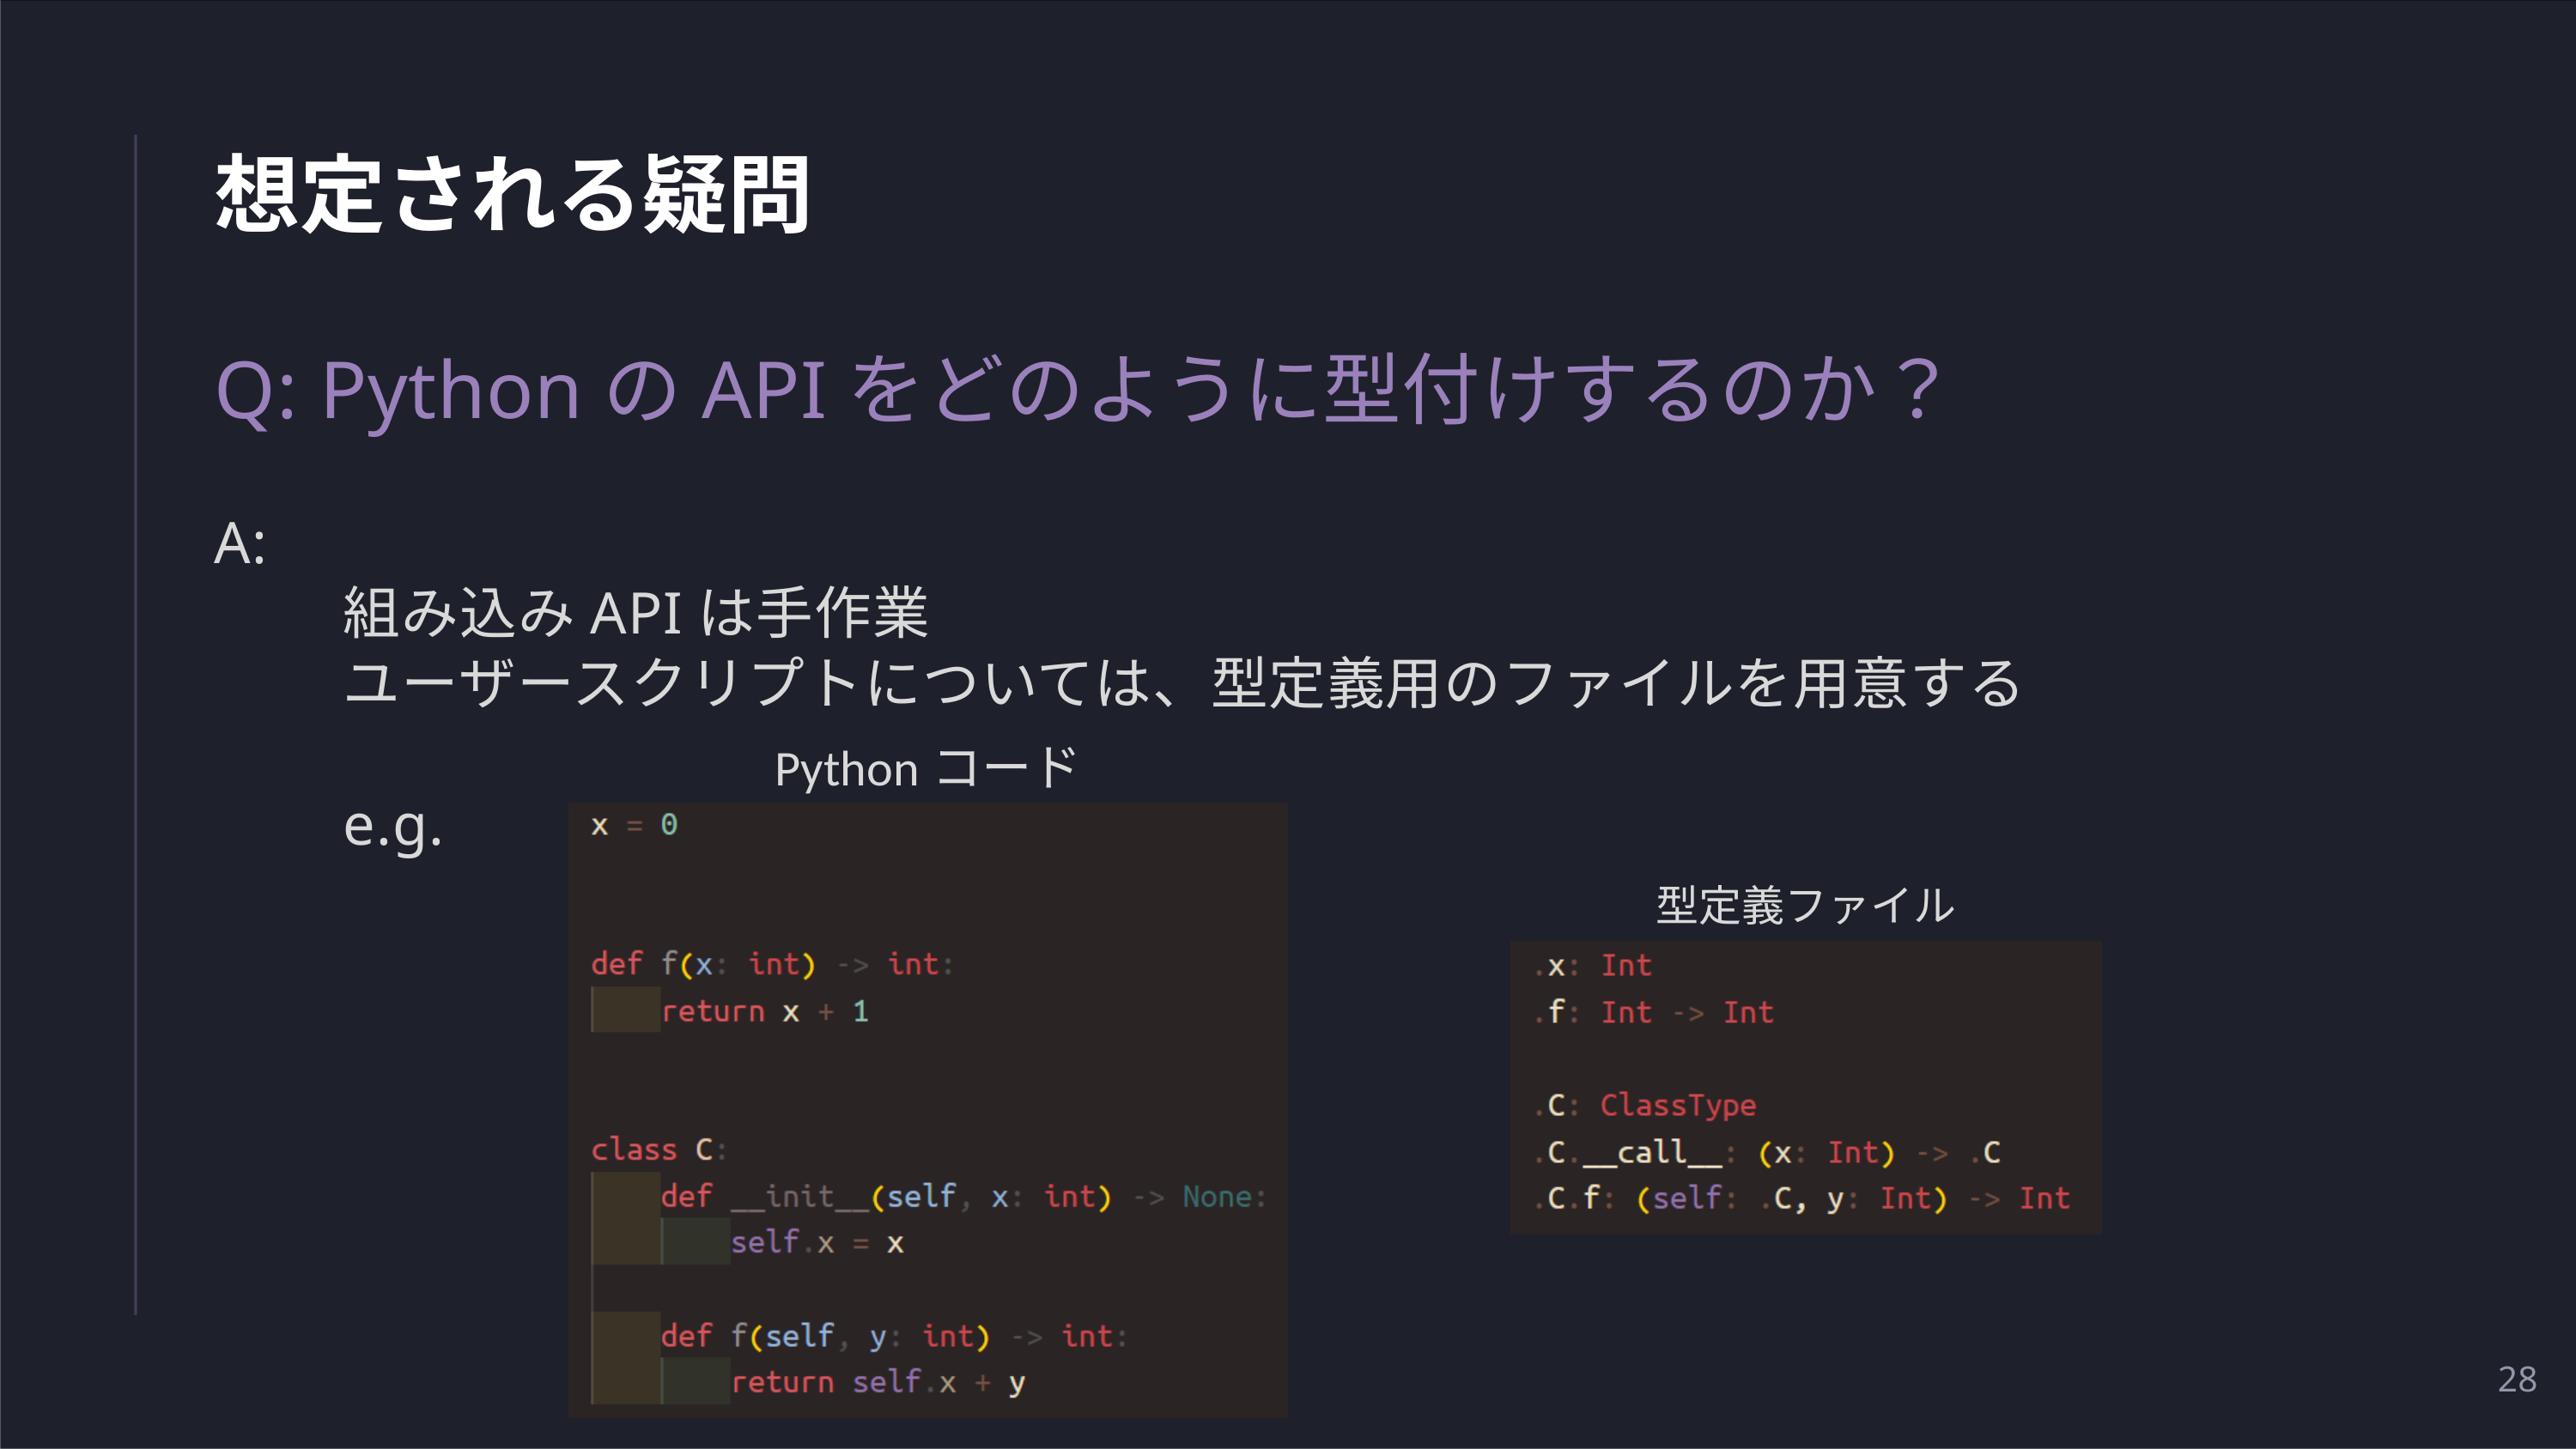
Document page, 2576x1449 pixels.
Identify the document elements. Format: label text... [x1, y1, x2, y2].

title 想定される疑問 [212, 138, 1511, 337]
text_box Q: PythonのAPIをどのように型付けするのか？ A: 組み込みAPIは手作業 ユーザースクリプトについては、型定義用のファイルを用意する e.g. [212, 337, 2341, 998]
text_box 型定義ファイル [1567, 871, 2045, 937]
text_box [134, 134, 137, 1315]
text_box Pythonコード [745, 729, 1111, 802]
picture [0, 0, 2576, 1449]
slide_number 28 [2492, 1353, 2544, 1449]
